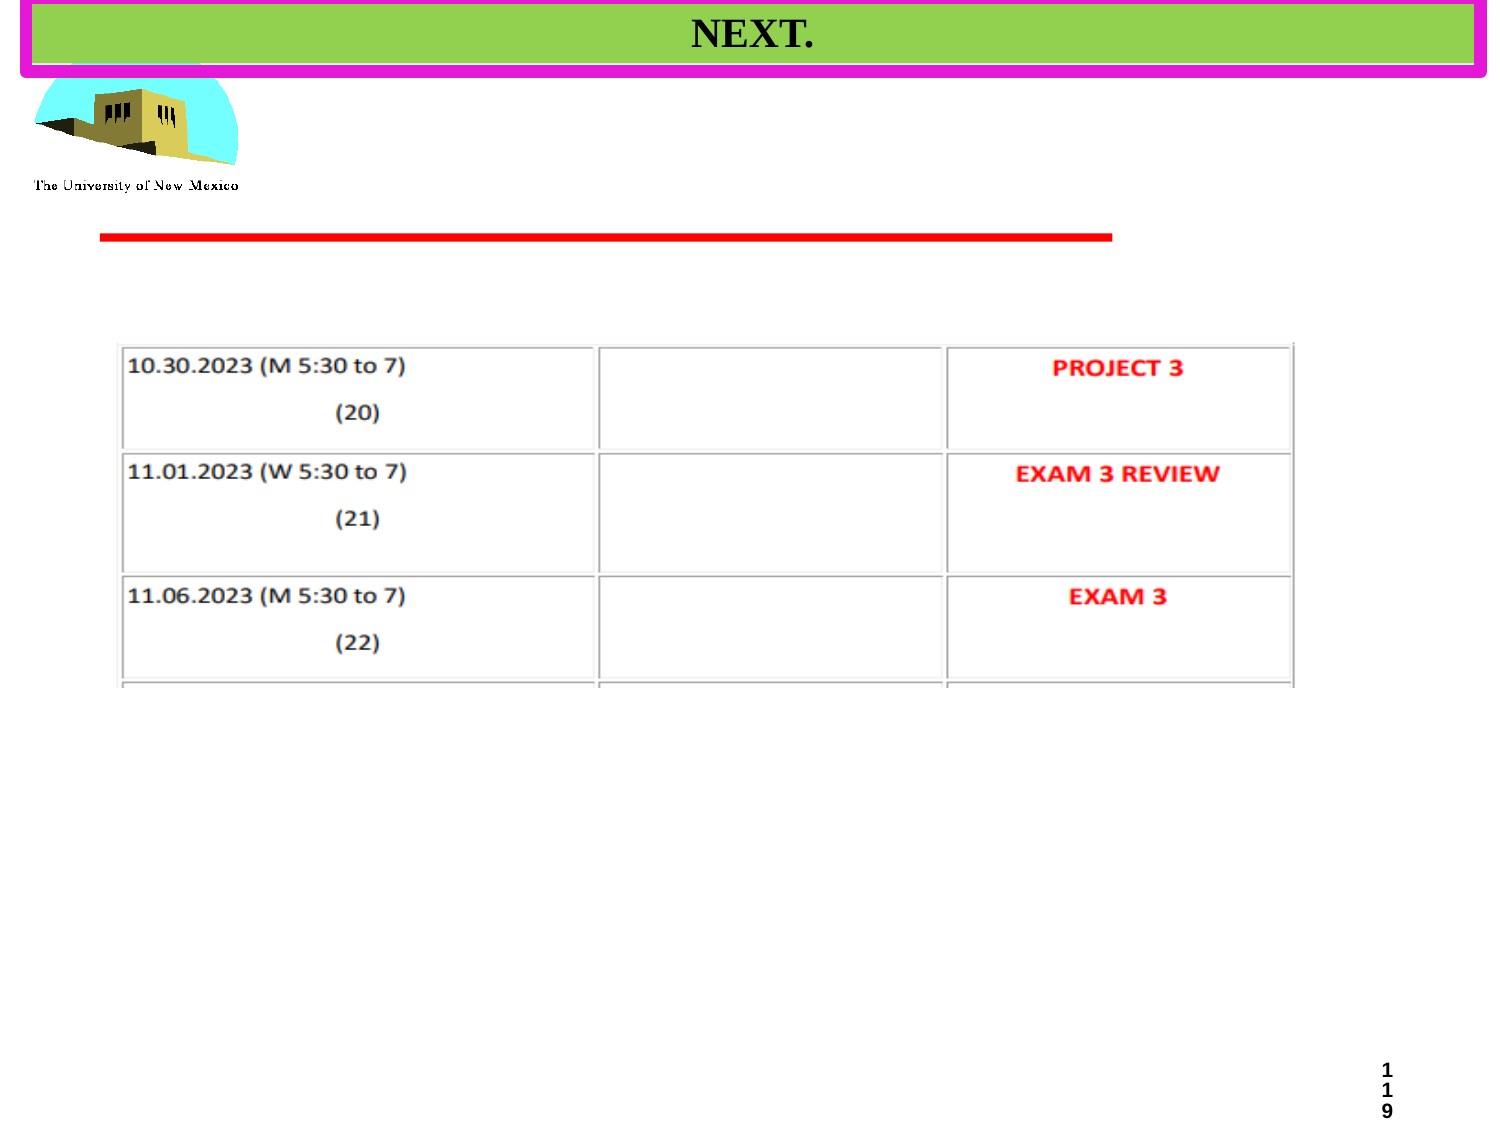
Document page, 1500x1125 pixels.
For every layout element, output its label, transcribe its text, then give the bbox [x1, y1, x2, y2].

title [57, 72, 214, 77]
picture [106, 337, 1326, 688]
text_box [25, 0, 1481, 72]
slide_number 119 [1324, 1037, 1388, 1101]
